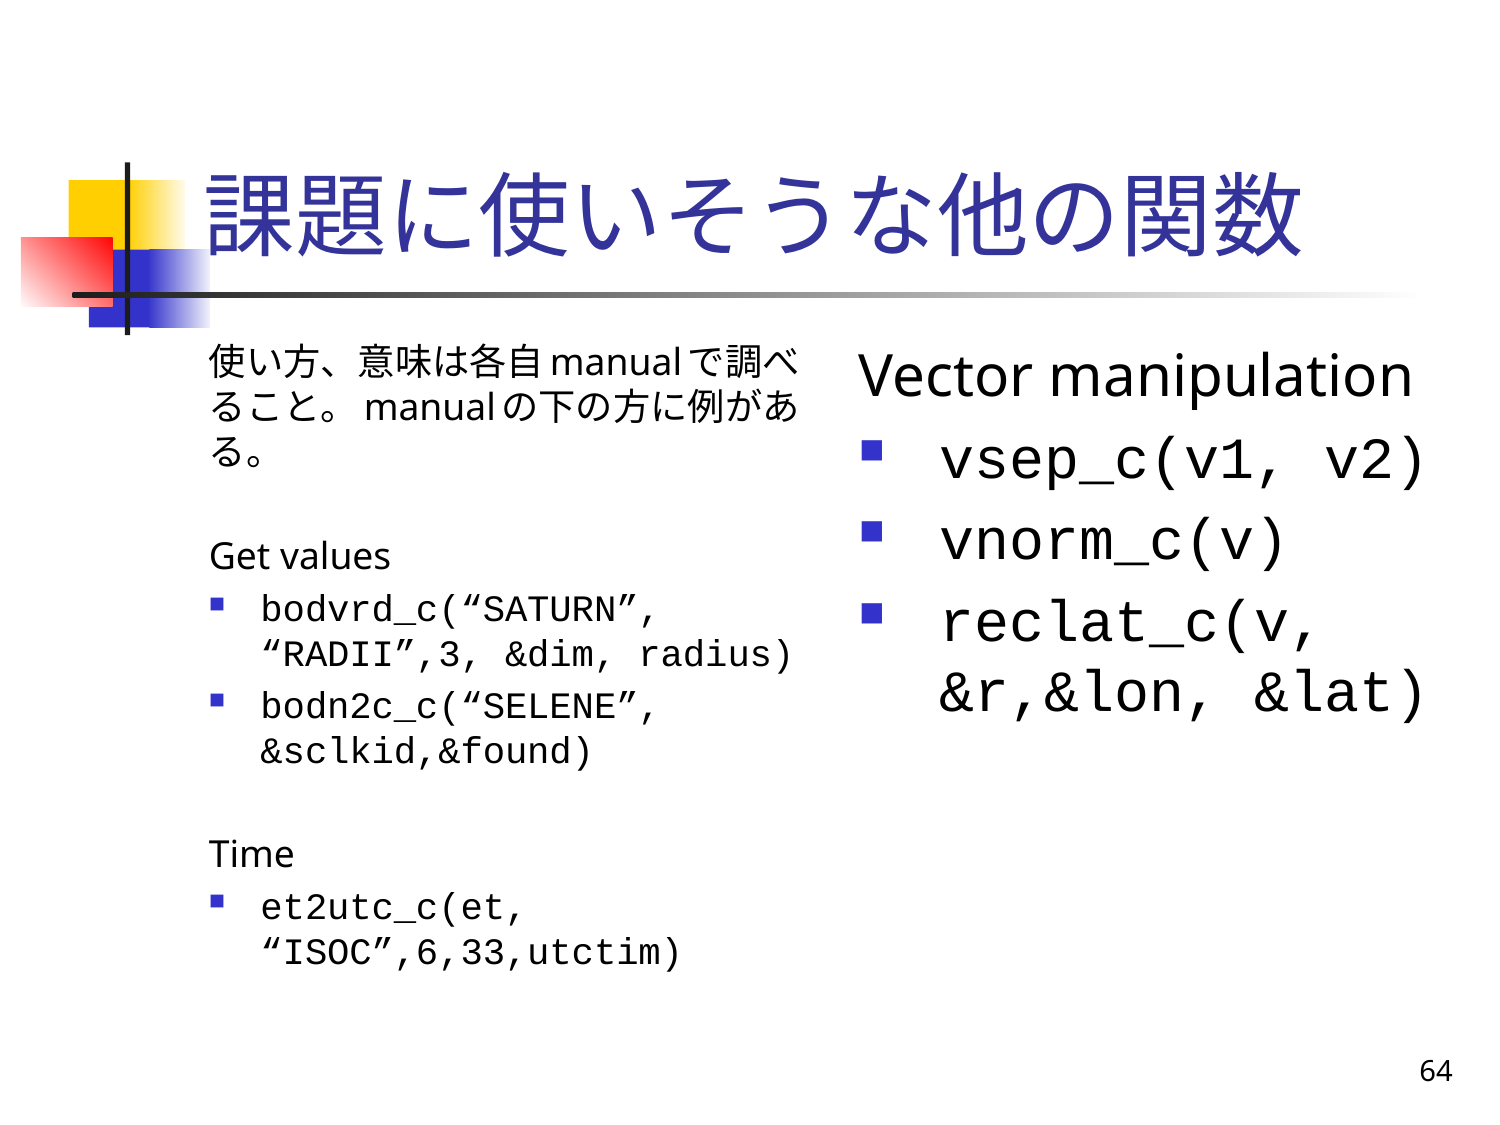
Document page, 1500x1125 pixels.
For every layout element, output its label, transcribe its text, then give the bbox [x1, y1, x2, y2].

title 課題に使いそうな他の関数 [188, 35, 1468, 275]
list Vector manipulation vsep_c(v1, v2) vnorm_c(v) reclat_c(v, &r,&lon, &lat) [844, 331, 1469, 1006]
slide_number 64 [1154, 1023, 1468, 1100]
list 使い方、意味は各自manualで調べること。manualの下の方に例がある。 Get values bodvrd_c(“SATURN”, “RADII”,3, &dim, radius) bodn2c_c(“SELENE”, &sclkid,&found) Time et2utc_c(et, “ISOC”,6,33,utctim) [193, 331, 819, 1006]
